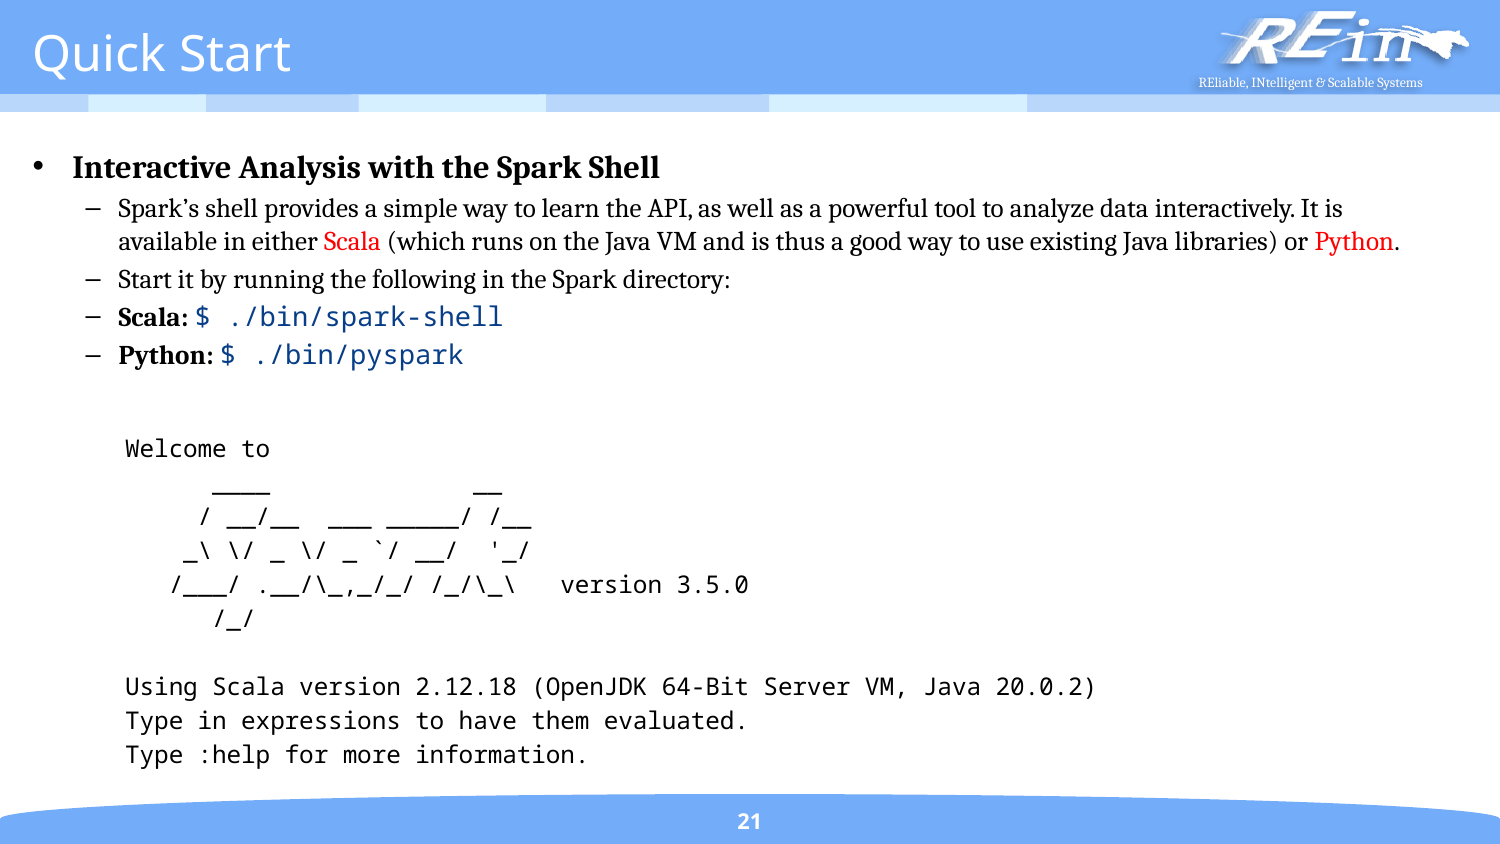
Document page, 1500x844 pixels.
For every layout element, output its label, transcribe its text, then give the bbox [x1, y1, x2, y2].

slide_number 21 [667, 802, 833, 842]
title Quick Start [17, 17, 1136, 86]
list Interactive Analysis with the Spark Shell Spark’s shell provides a simple way to learn the API, as well as a powerful tool to analyze data interactively. It is available in either Scala (which runs on the Java VM and is thus a good way to use existing Java libraries) or Python. Start it by running the following in the Spark directory: Scala: $ ./bin/spark-shell Python: $ ./bin/pyspark Welcome to ____ __ / __/__ ___ _____/ /__ _\ \/ _ \/ _ `/ __/ '_/ /___/ .__/\_,_/_/ /_/\_\ version 3.5.0 /_/ Using Scala version 2.12.18 (OpenJDK 64-Bit Server VM, Java 20.0.2) Type in expressions to have them evaluated. Type :help for more information. [17, 138, 1459, 786]
